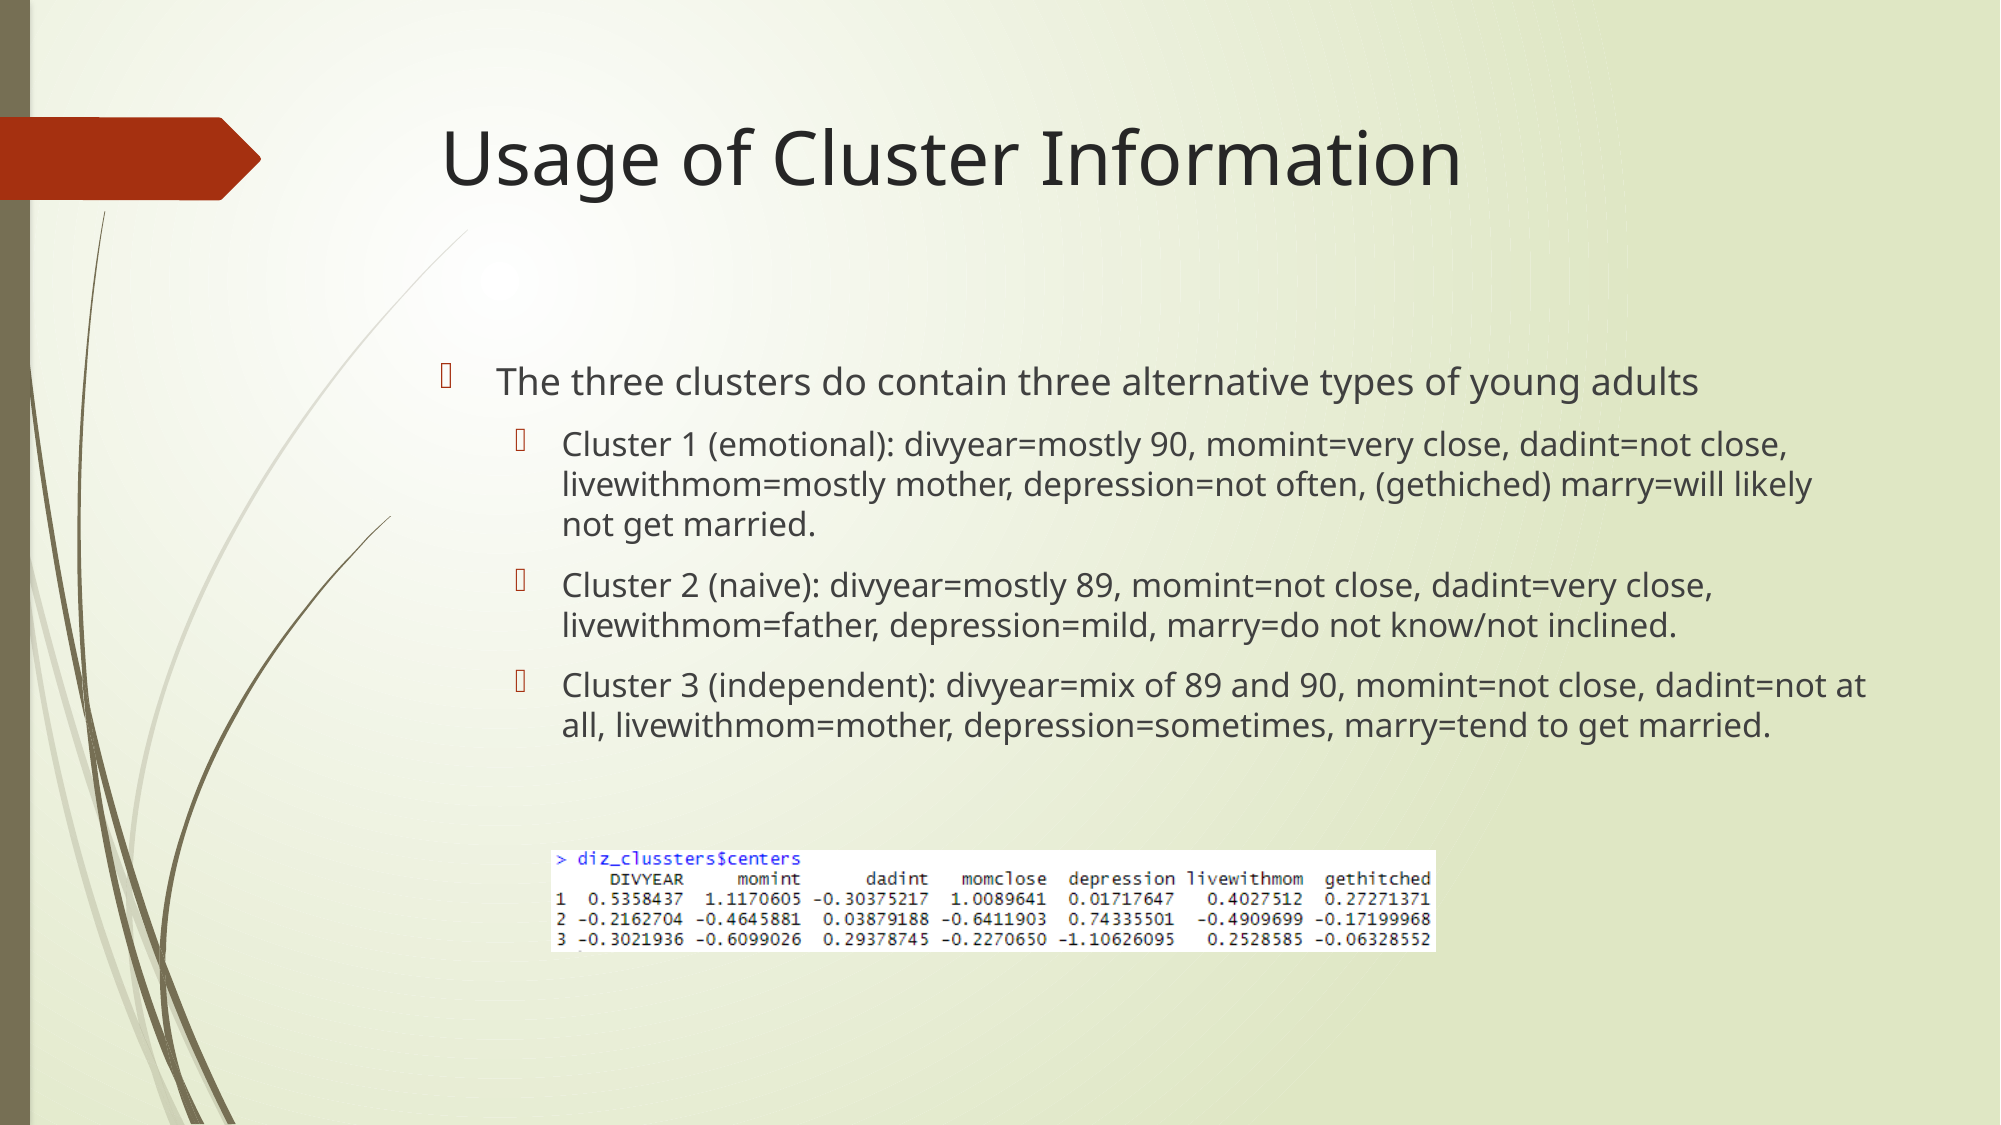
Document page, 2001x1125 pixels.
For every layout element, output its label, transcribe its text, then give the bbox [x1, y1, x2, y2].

list The three clusters do contain three alternative types of young adults Cluster 1 (emotional): divyear=mostly 90, momint=very close, dadint=not close, livewithmom=mostly mother, depression=not often, (gethiched) marry=will likely not get married. Cluster 2 (naive): divyear=mostly 89, momint=not close, dadint=very close, livewithmom=father, depression=mild, marry=do not know/not inclined. Cluster 3 (independent): divyear=mix of 89 and 90, momint=not close, dadint=not at all, livewithmom=mother, depression=sometimes, marry=tend to get married. [424, 350, 1888, 970]
picture [550, 850, 1436, 953]
title Usage of Cluster Information [425, 102, 1888, 313]
